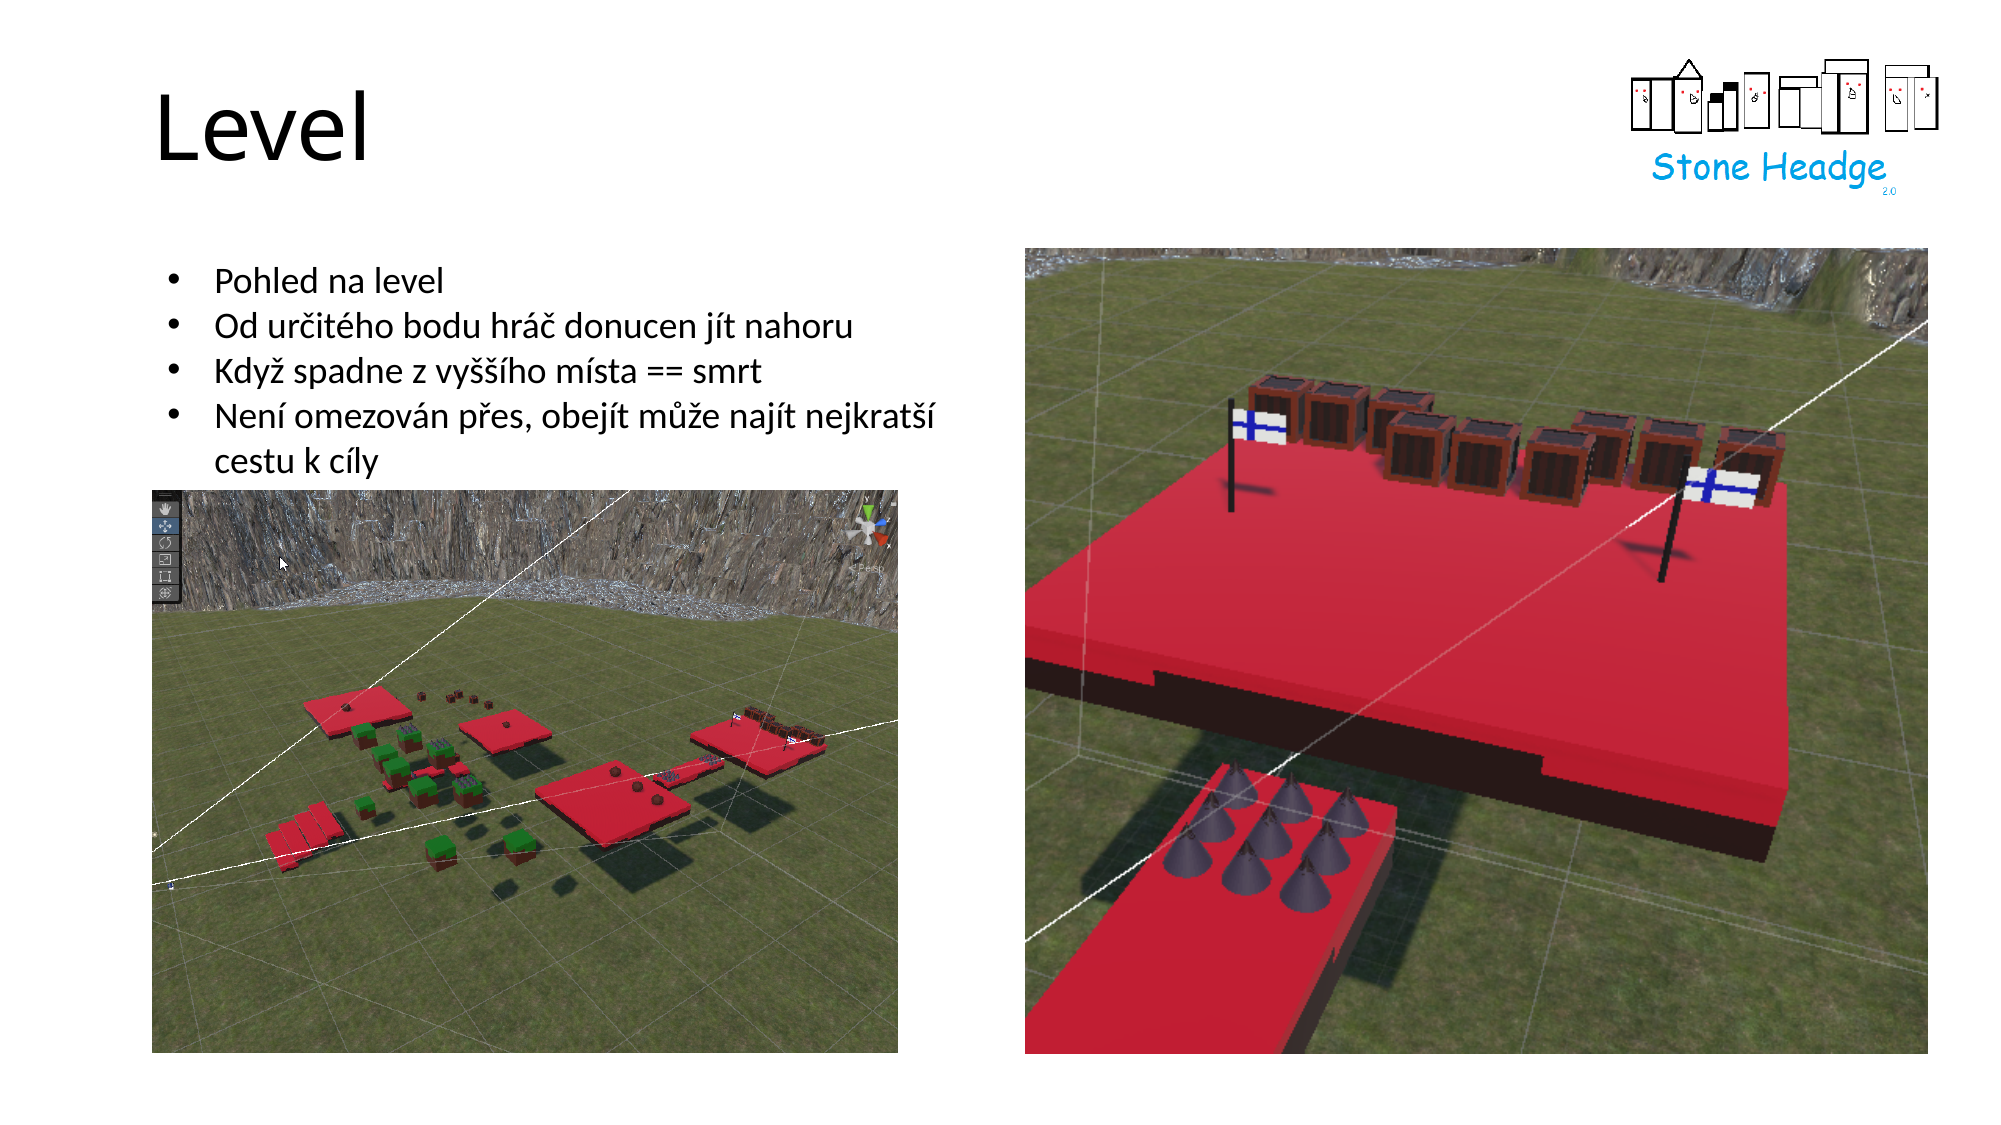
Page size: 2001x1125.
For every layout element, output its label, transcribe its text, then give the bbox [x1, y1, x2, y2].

picture [1025, 248, 1928, 1054]
picture [152, 490, 898, 1053]
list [1631, 59, 1948, 200]
title Level [137, 36, 1863, 226]
text_box Pohled na level Od určitého bodu hráč donucen jít nahoru Když spadne z vyššího místa == smrt Není omezován přes, obejít může najít nejkratší cestu k cíly [152, 248, 1025, 489]
